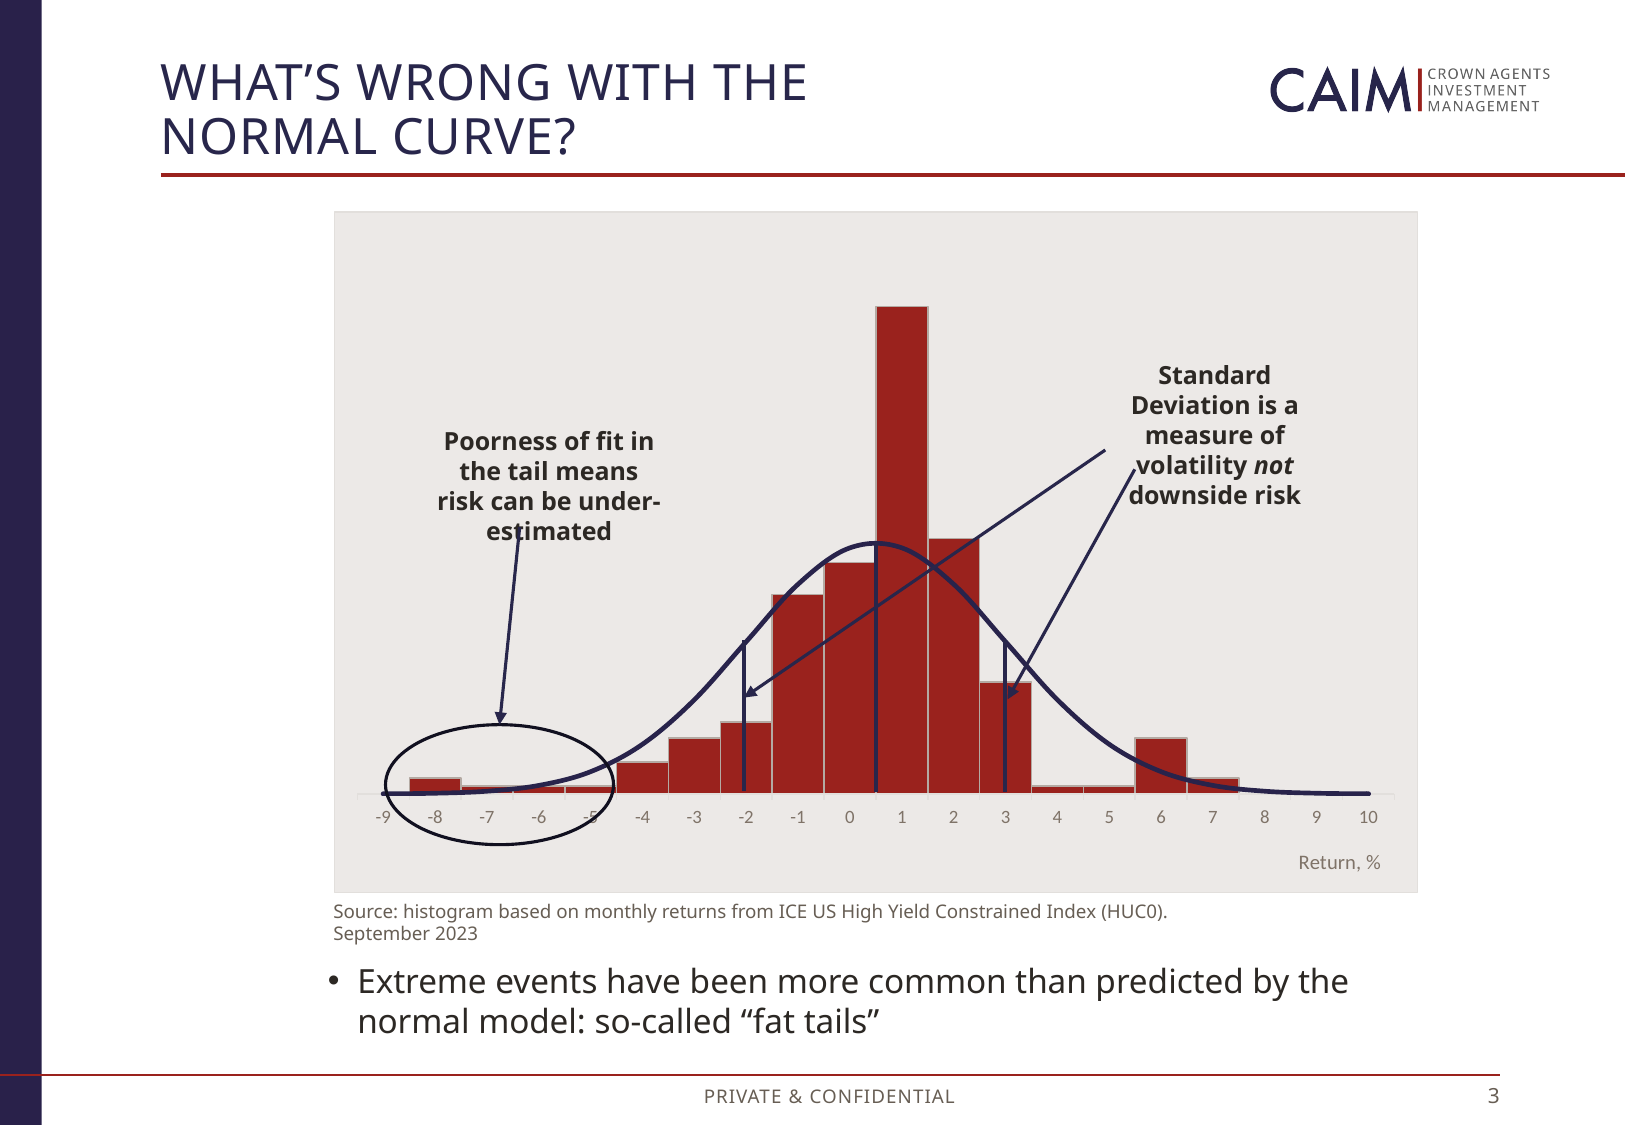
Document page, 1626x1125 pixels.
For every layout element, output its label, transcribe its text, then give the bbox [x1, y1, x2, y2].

picture [333, 210, 1419, 894]
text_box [499, 527, 520, 725]
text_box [743, 450, 1106, 698]
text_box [1007, 469, 1135, 700]
title What’s wrong with the normal curve? [160, 56, 945, 166]
text_box Extreme events have been more common than predicted by the normal model: so-called “fat tails” [327, 960, 1455, 1041]
text_box Source: histogram based on monthly returns from ICE US High Yield Constrained Index (HUC0). September 2023 [333, 899, 1226, 945]
picture [1253, 61, 1555, 128]
